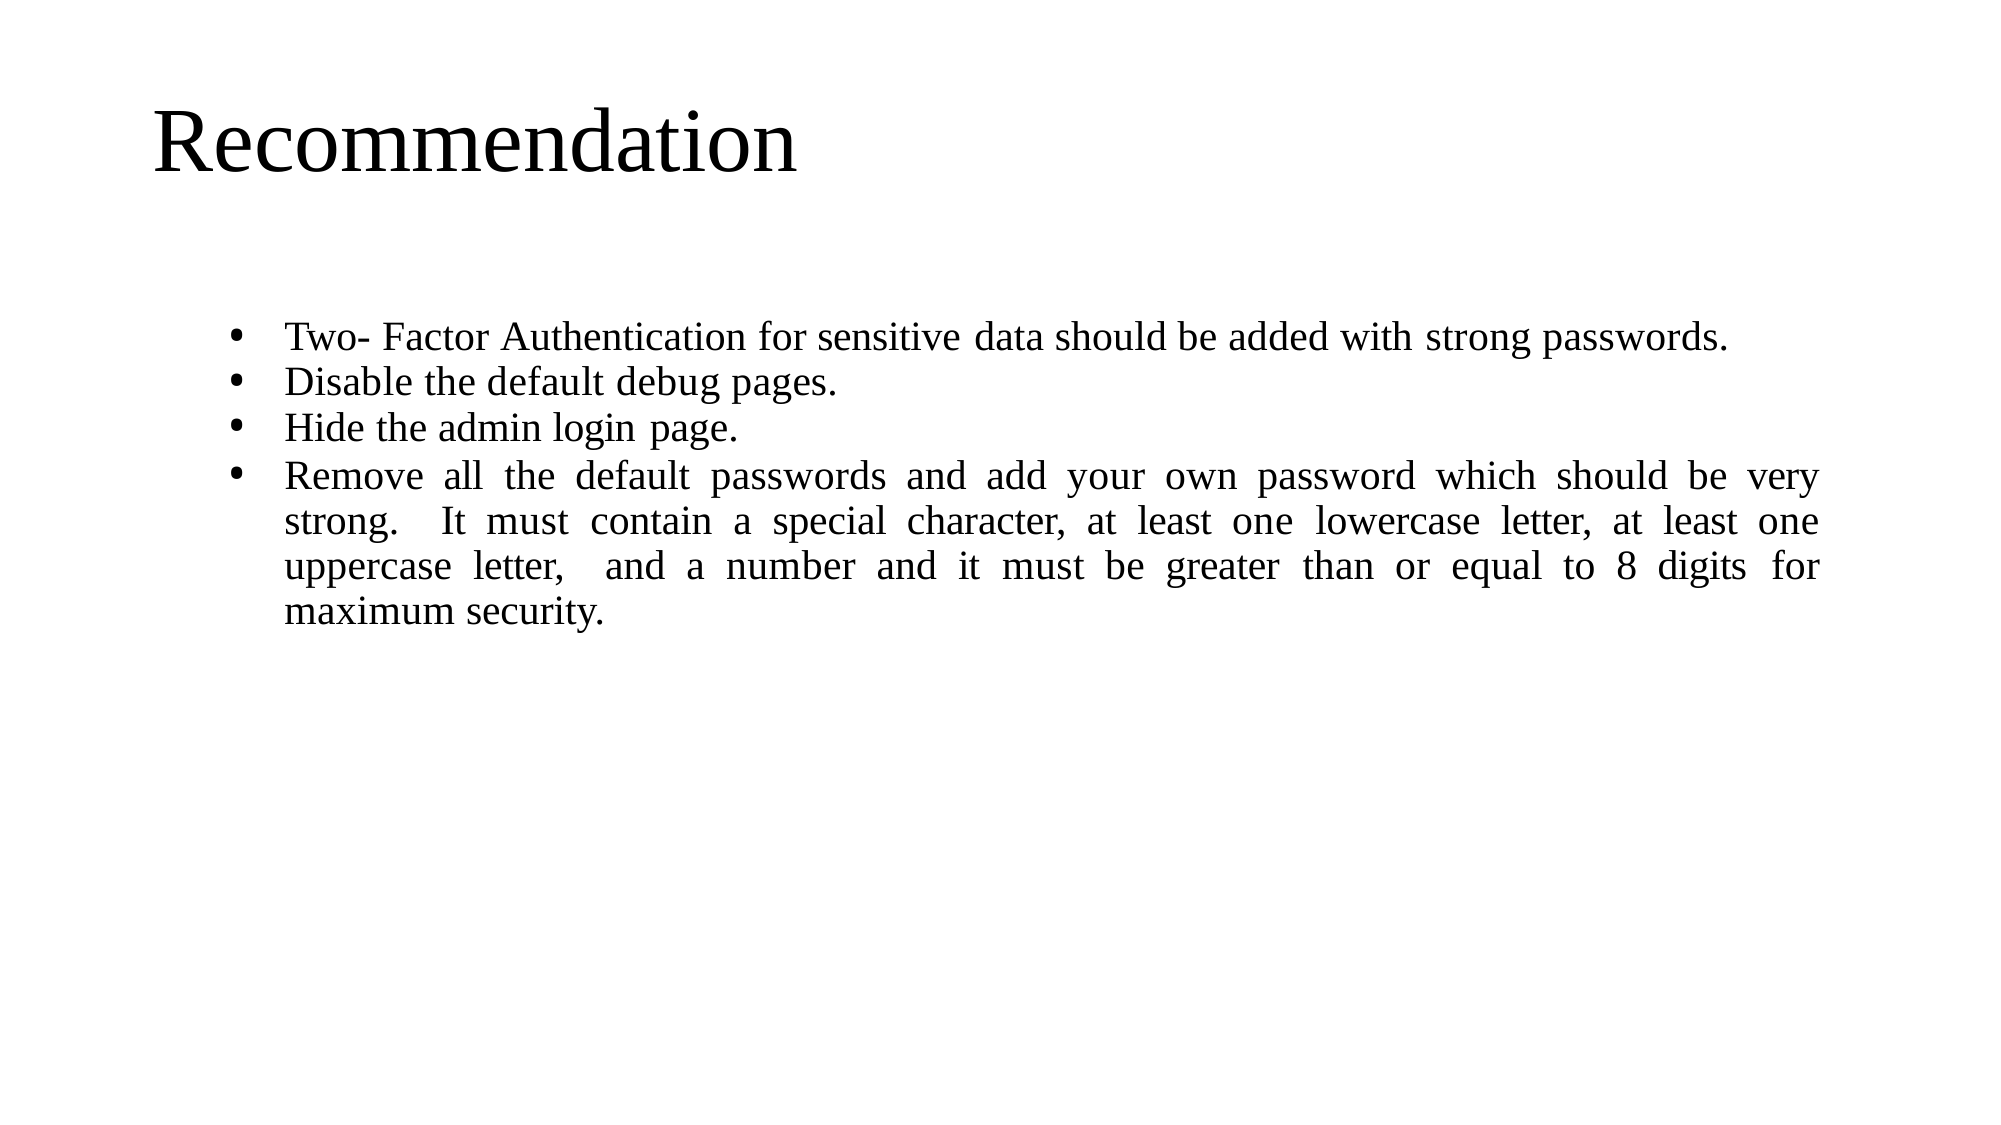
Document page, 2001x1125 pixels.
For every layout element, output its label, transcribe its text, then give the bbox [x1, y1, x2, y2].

text_box Recommendation [150, 77, 801, 191]
text_box Two- Factor Authentication for sensitive data should be added with strong passwords. Disable the default debug pages. Hide the admin login page. Remove all the default passwords and add your own password which should be very strong. It must contain a special character, at least one lowercase letter, at least one uppercase letter, and a number and it must be greater than or equal to 8 digits for maximum security. [150, 264, 1821, 633]
